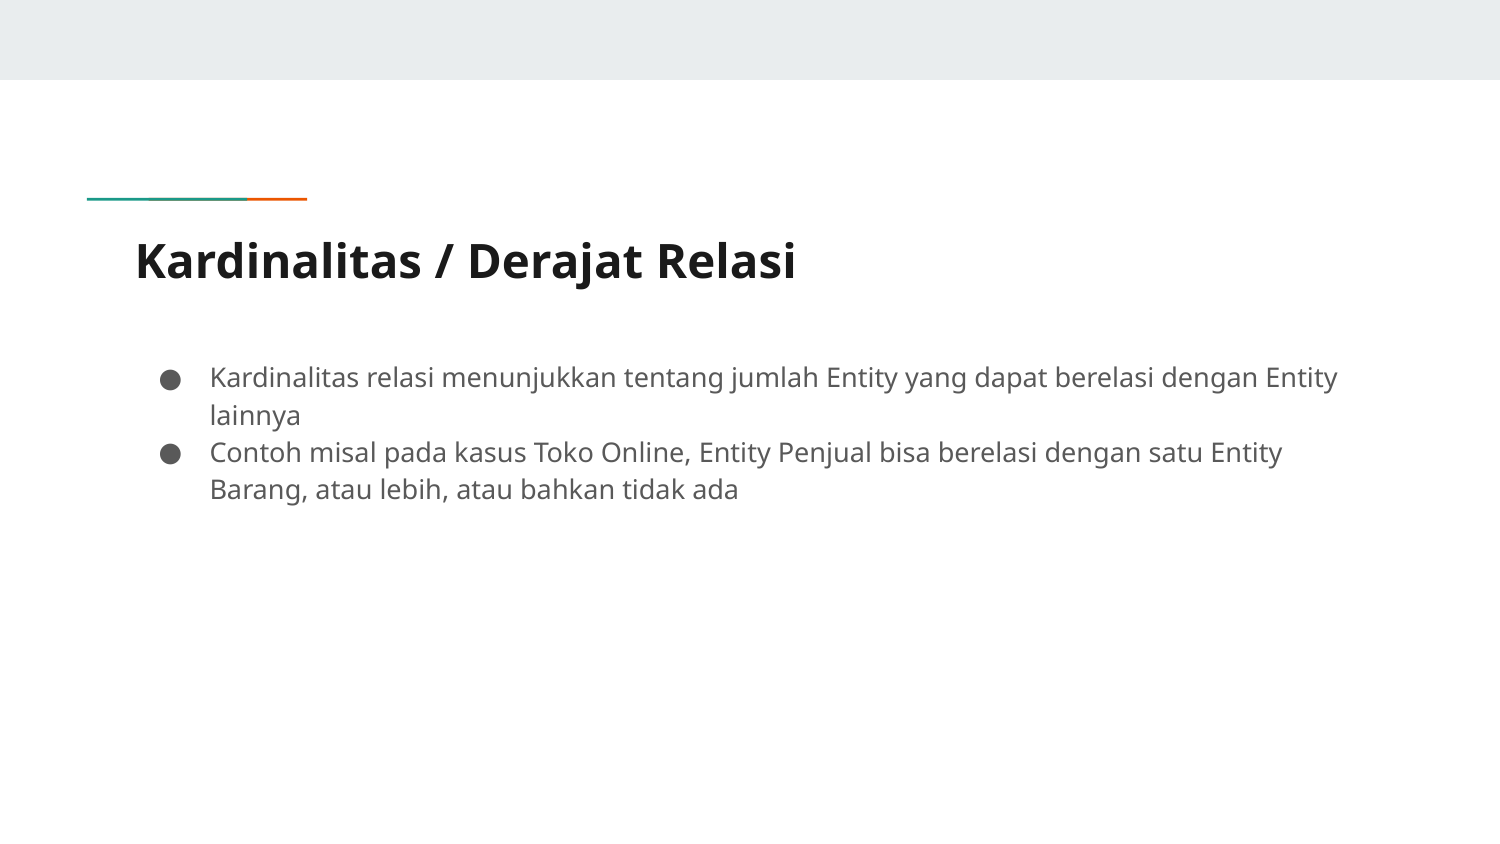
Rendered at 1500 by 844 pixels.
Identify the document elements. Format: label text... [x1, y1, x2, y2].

list Kardinalitas relasi menunjukkan tentang jumlah Entity yang dapat berelasi dengan Entity lainnya Contoh misal pada kasus Toko Online, Entity Penjual bisa berelasi dengan satu Entity Barang, atau lebih, atau bahkan tidak ada [119, 341, 1381, 712]
title Kardinalitas / Derajat Relasi [119, 216, 1381, 305]
